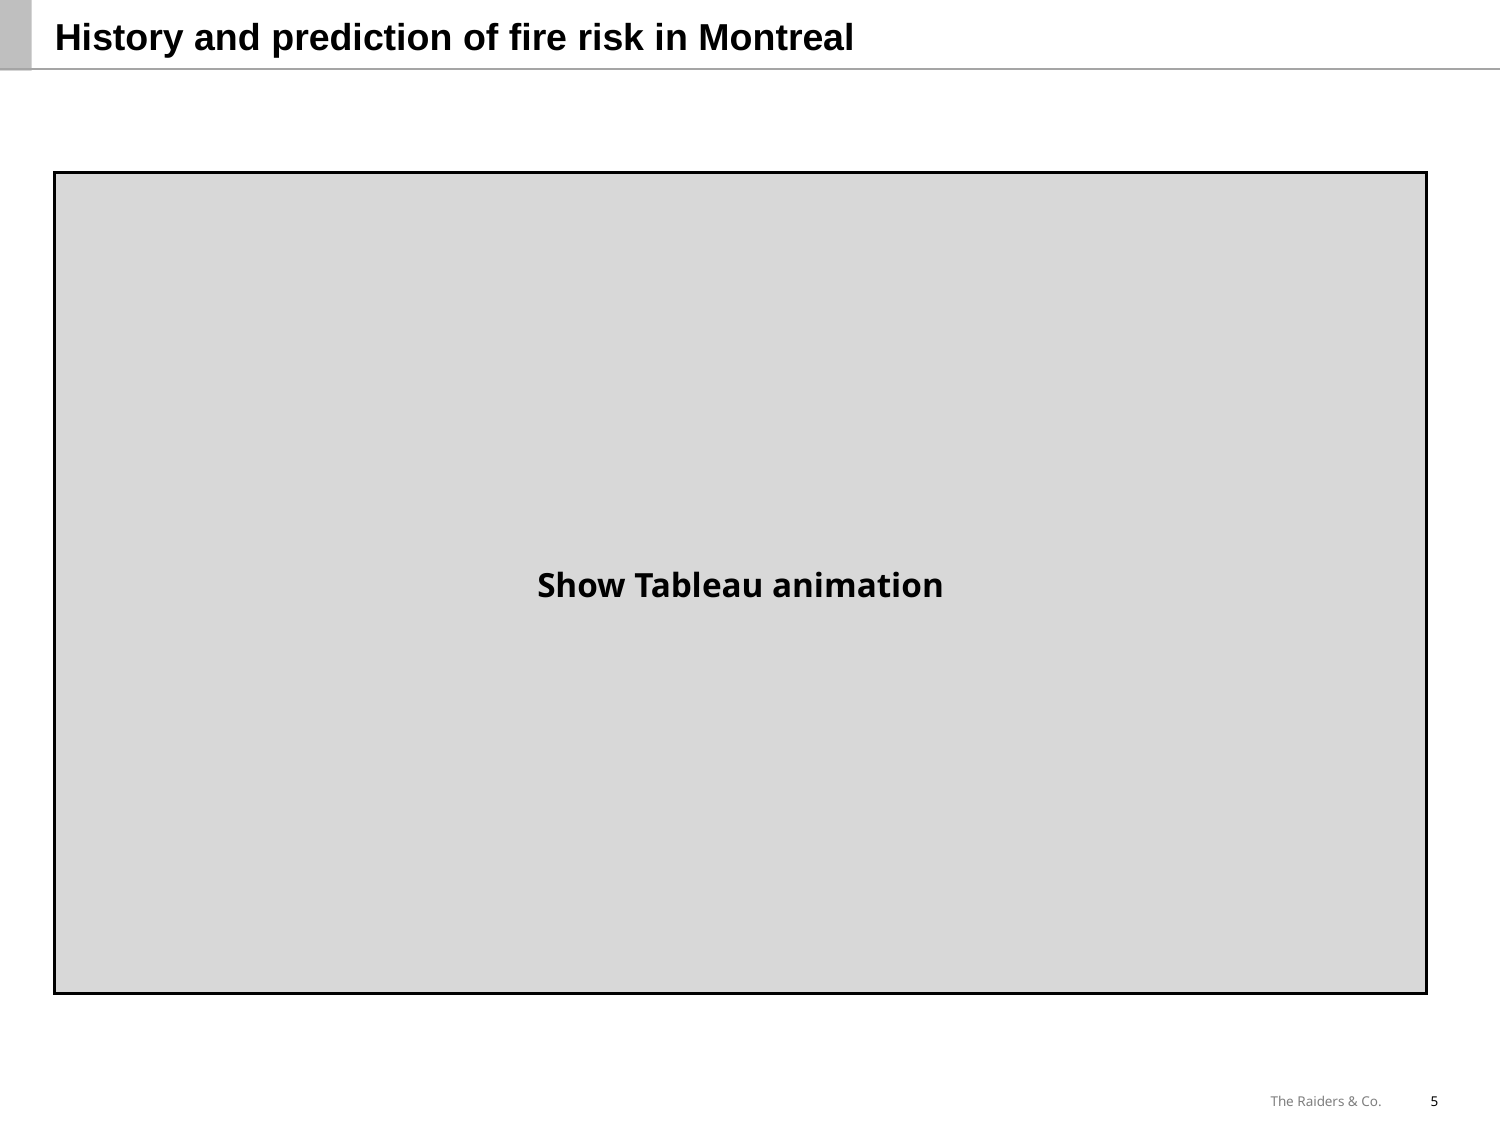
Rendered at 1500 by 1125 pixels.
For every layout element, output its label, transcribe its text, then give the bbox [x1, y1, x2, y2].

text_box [0, 0, 1500, 71]
text_box Show Tableau animation [54, 172, 1427, 994]
